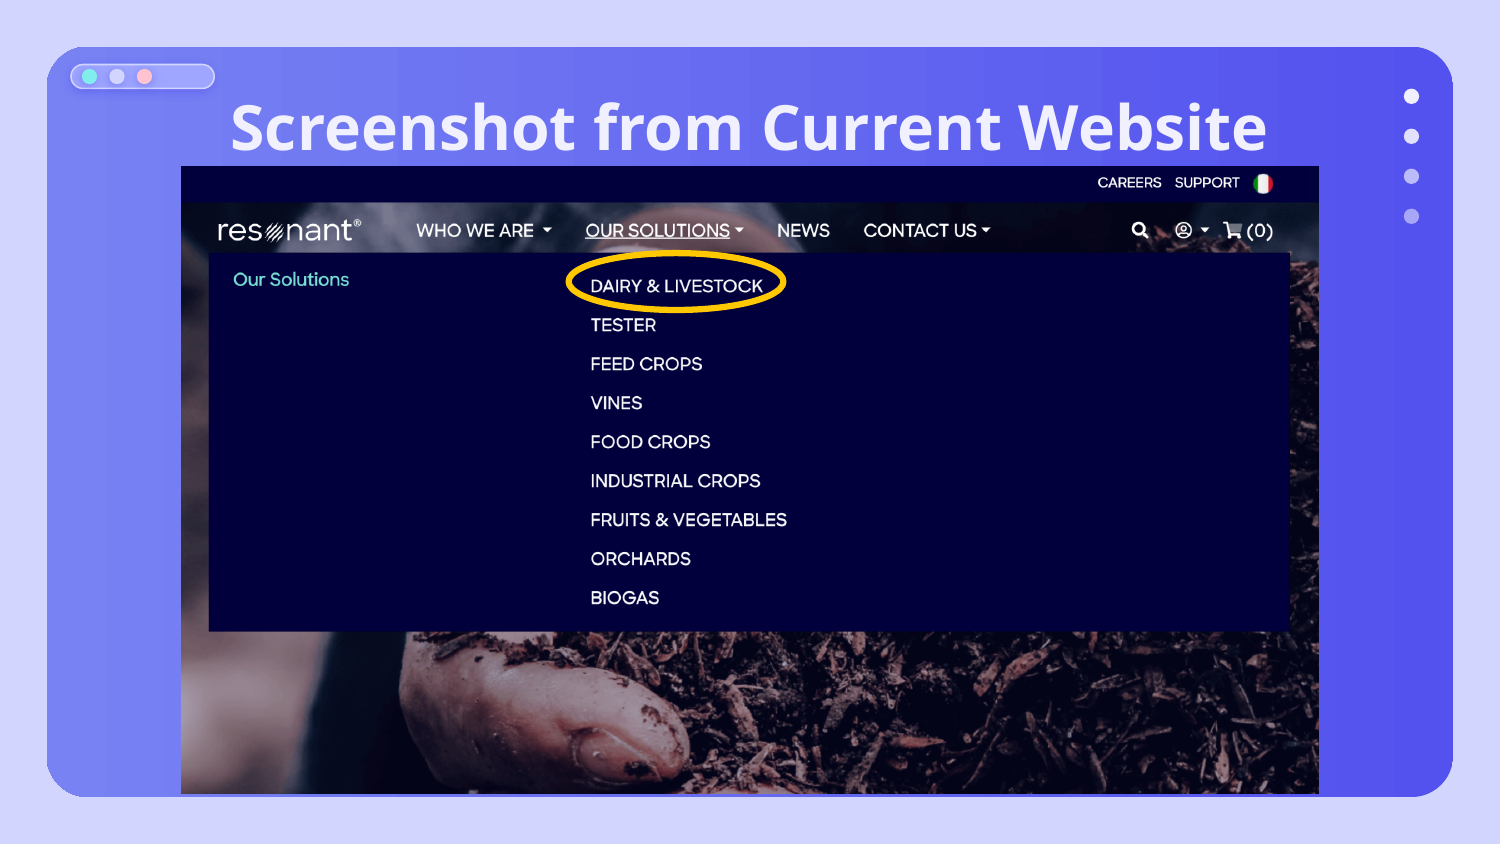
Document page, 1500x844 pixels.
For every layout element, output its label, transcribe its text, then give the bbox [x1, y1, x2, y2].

title Screenshot from Current Website [118, 72, 1382, 167]
picture [180, 166, 1320, 794]
